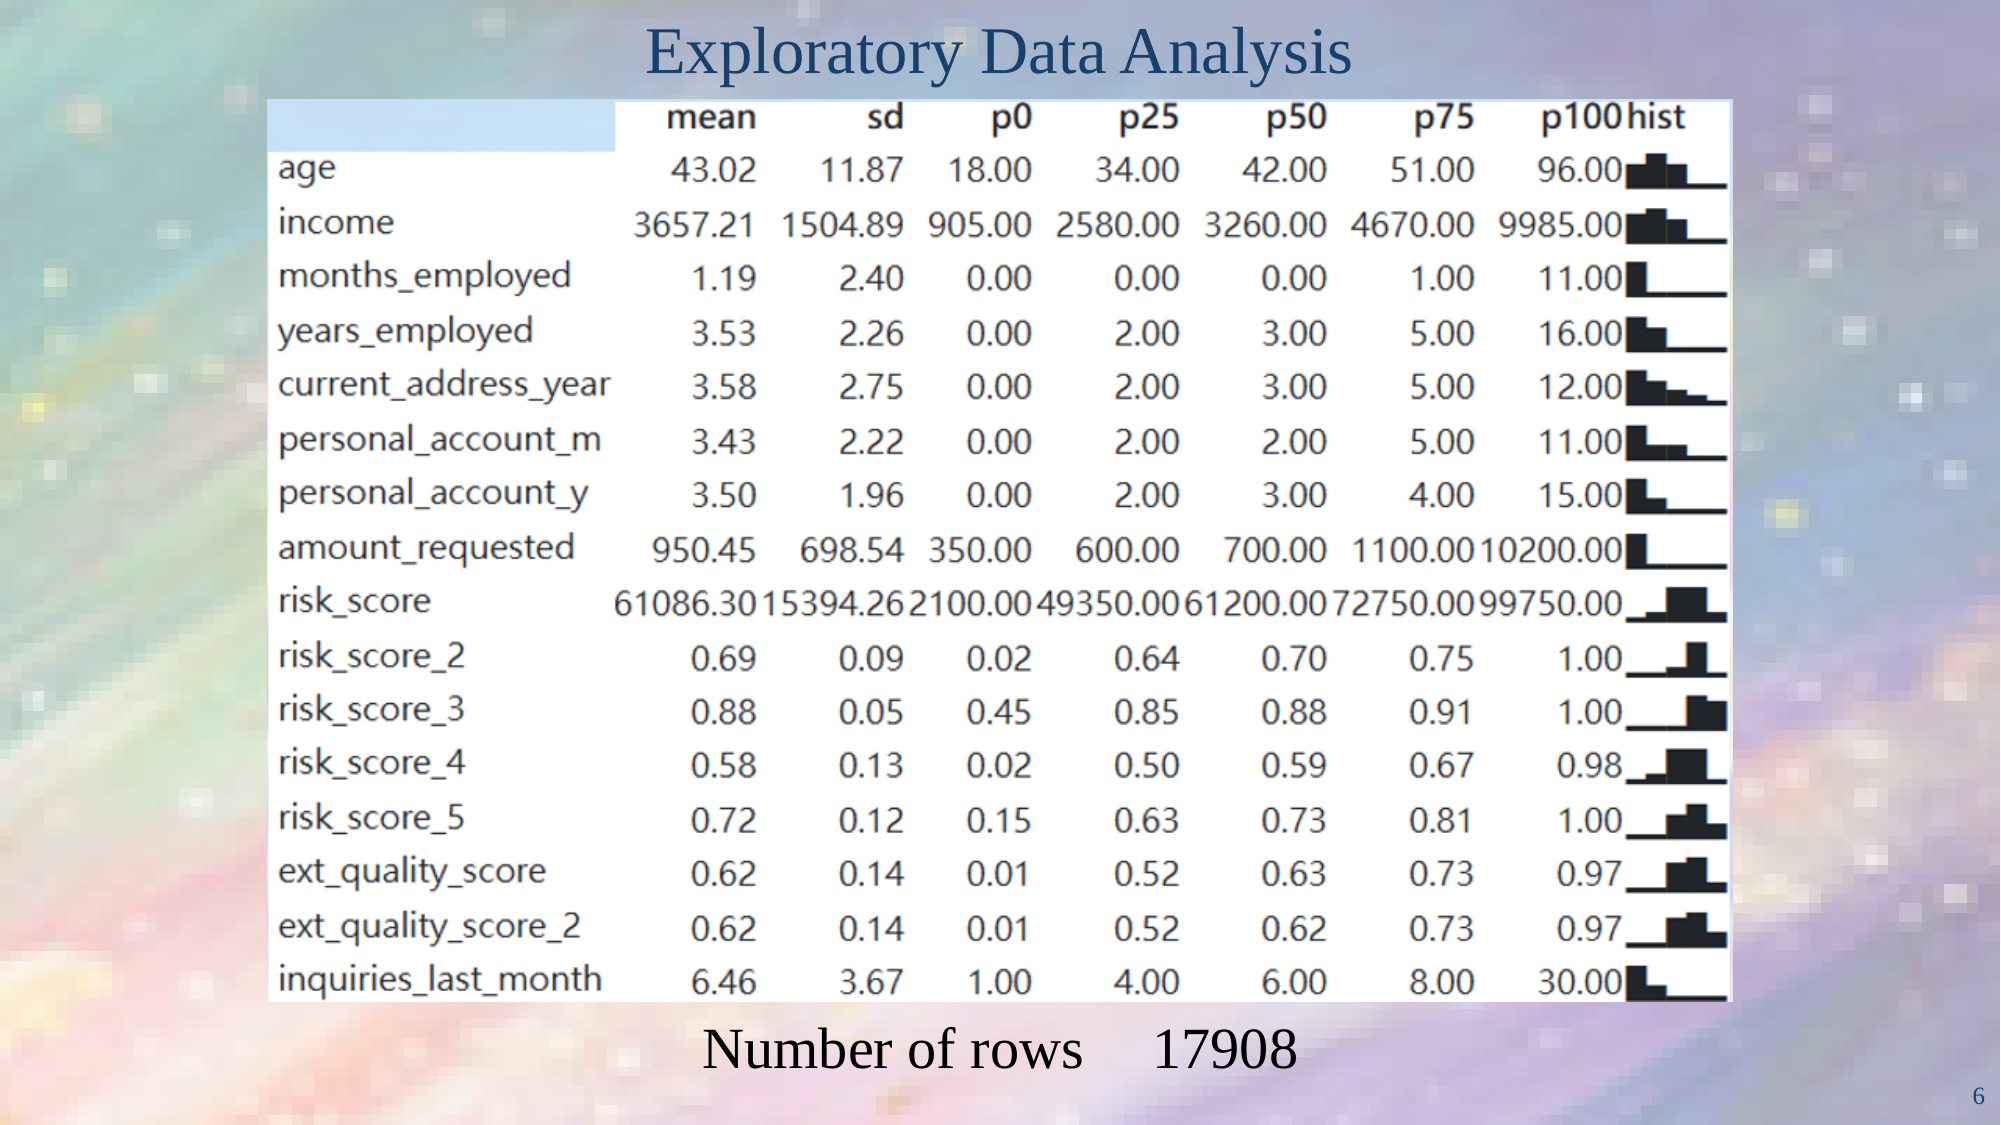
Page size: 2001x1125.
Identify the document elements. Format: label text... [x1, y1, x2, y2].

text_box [267, 99, 1733, 1089]
text_box Exploratory Data Analysis [0, 0, 2000, 95]
slide_number 6 [1550, 1065, 2000, 1125]
